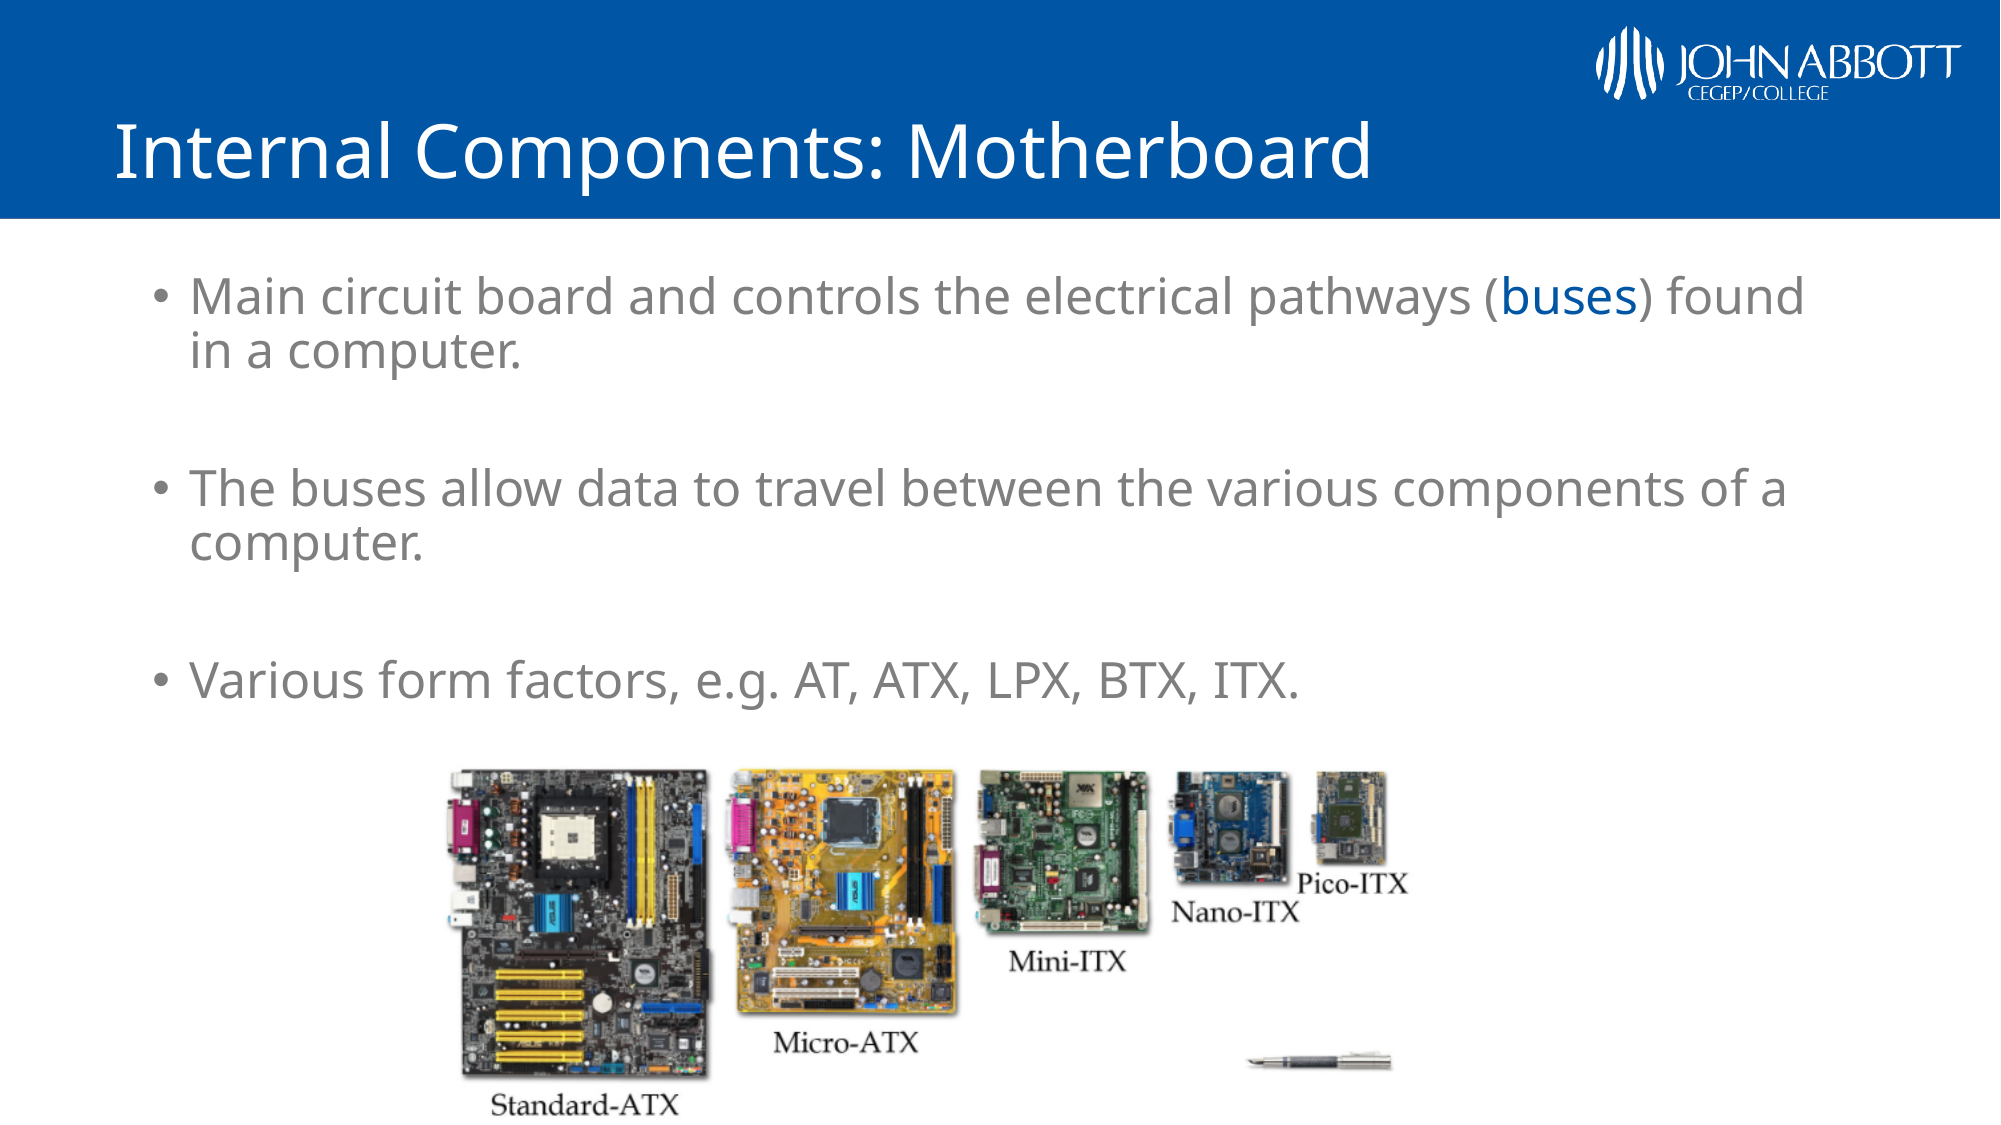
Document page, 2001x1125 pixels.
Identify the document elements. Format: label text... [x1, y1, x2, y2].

title Internal Components: Motherboard [99, 0, 1863, 202]
picture [1863, 26, 1962, 100]
picture [439, 751, 1415, 1125]
list Main circuit board and controls the electrical pathways (buses) found in a computer. The buses allow data to travel between the various components of a computer. Various form factors, e.g. AT, ATX, LPX, BTX, ITX. [137, 264, 1863, 1014]
